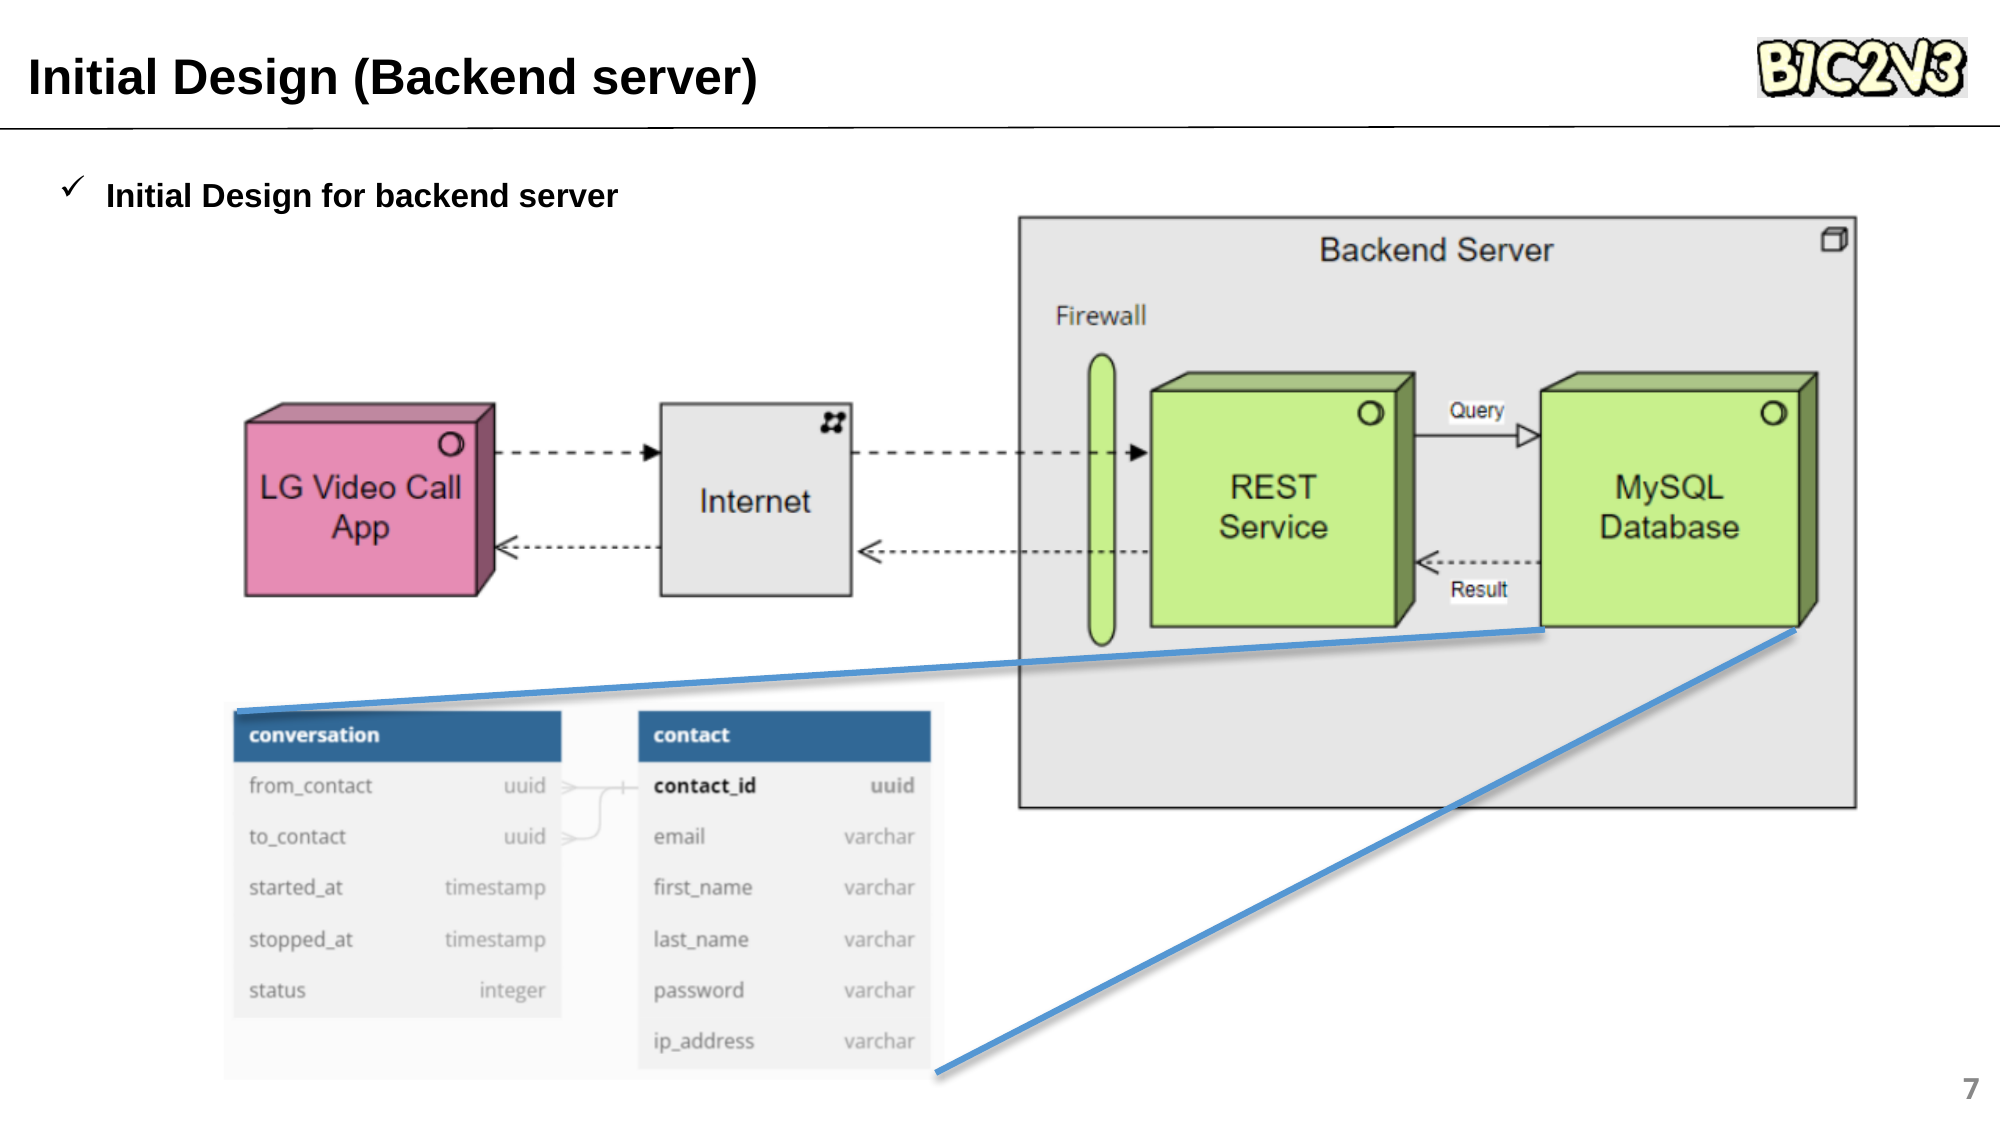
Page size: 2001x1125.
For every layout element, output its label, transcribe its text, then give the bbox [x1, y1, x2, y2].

text_box Initial Design for backend server [44, 166, 1262, 222]
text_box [236, 629, 933, 712]
picture [214, 194, 1883, 1091]
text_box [935, 629, 1796, 1074]
slide_number 7 [1545, 1060, 1995, 1121]
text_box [0, 125, 2000, 130]
picture [1757, 37, 1968, 98]
text_box Initial Design (Backend server) [12, 37, 1010, 113]
